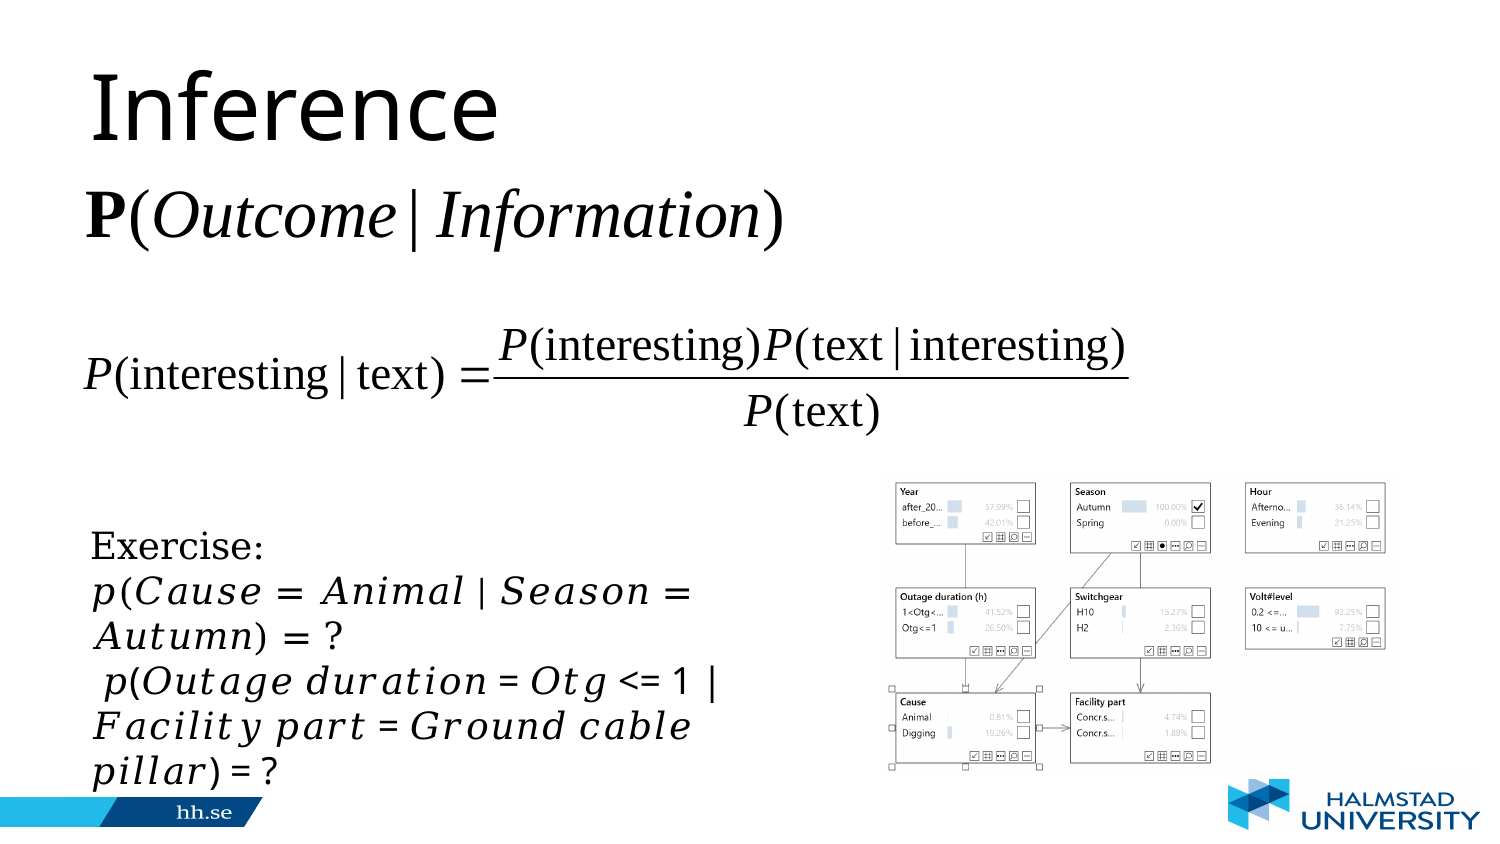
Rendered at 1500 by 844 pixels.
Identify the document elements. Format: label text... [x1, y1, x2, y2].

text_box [74, 174, 796, 267]
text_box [74, 314, 1139, 446]
text_box Exercise: 𝑝(𝐶𝑎𝑢𝑠𝑒 = 𝐴𝑛𝑖𝑚𝑎𝑙 | 𝑆𝑒𝑎𝑠𝑜𝑛 = 𝐴𝑢𝑡𝑢𝑚𝑛) = ? 𝑝(𝑂𝑢𝑡𝑎𝑔𝑒 𝑑𝑢𝑟𝑎𝑡𝑖𝑜𝑛 = 𝑂𝑡𝑔 <= 1 | 𝐹𝑎𝑐𝑖𝑙𝑖𝑡𝑦 𝑝𝑎𝑟𝑡 = 𝐺𝑟𝑜𝑢𝑛𝑑 𝑐𝑎𝑏𝑙𝑒 𝑝𝑖𝑙𝑙𝑎𝑟) = ? [75, 514, 822, 800]
title Inference [75, 33, 1448, 175]
picture [0, 797, 263, 827]
picture [878, 469, 1480, 830]
